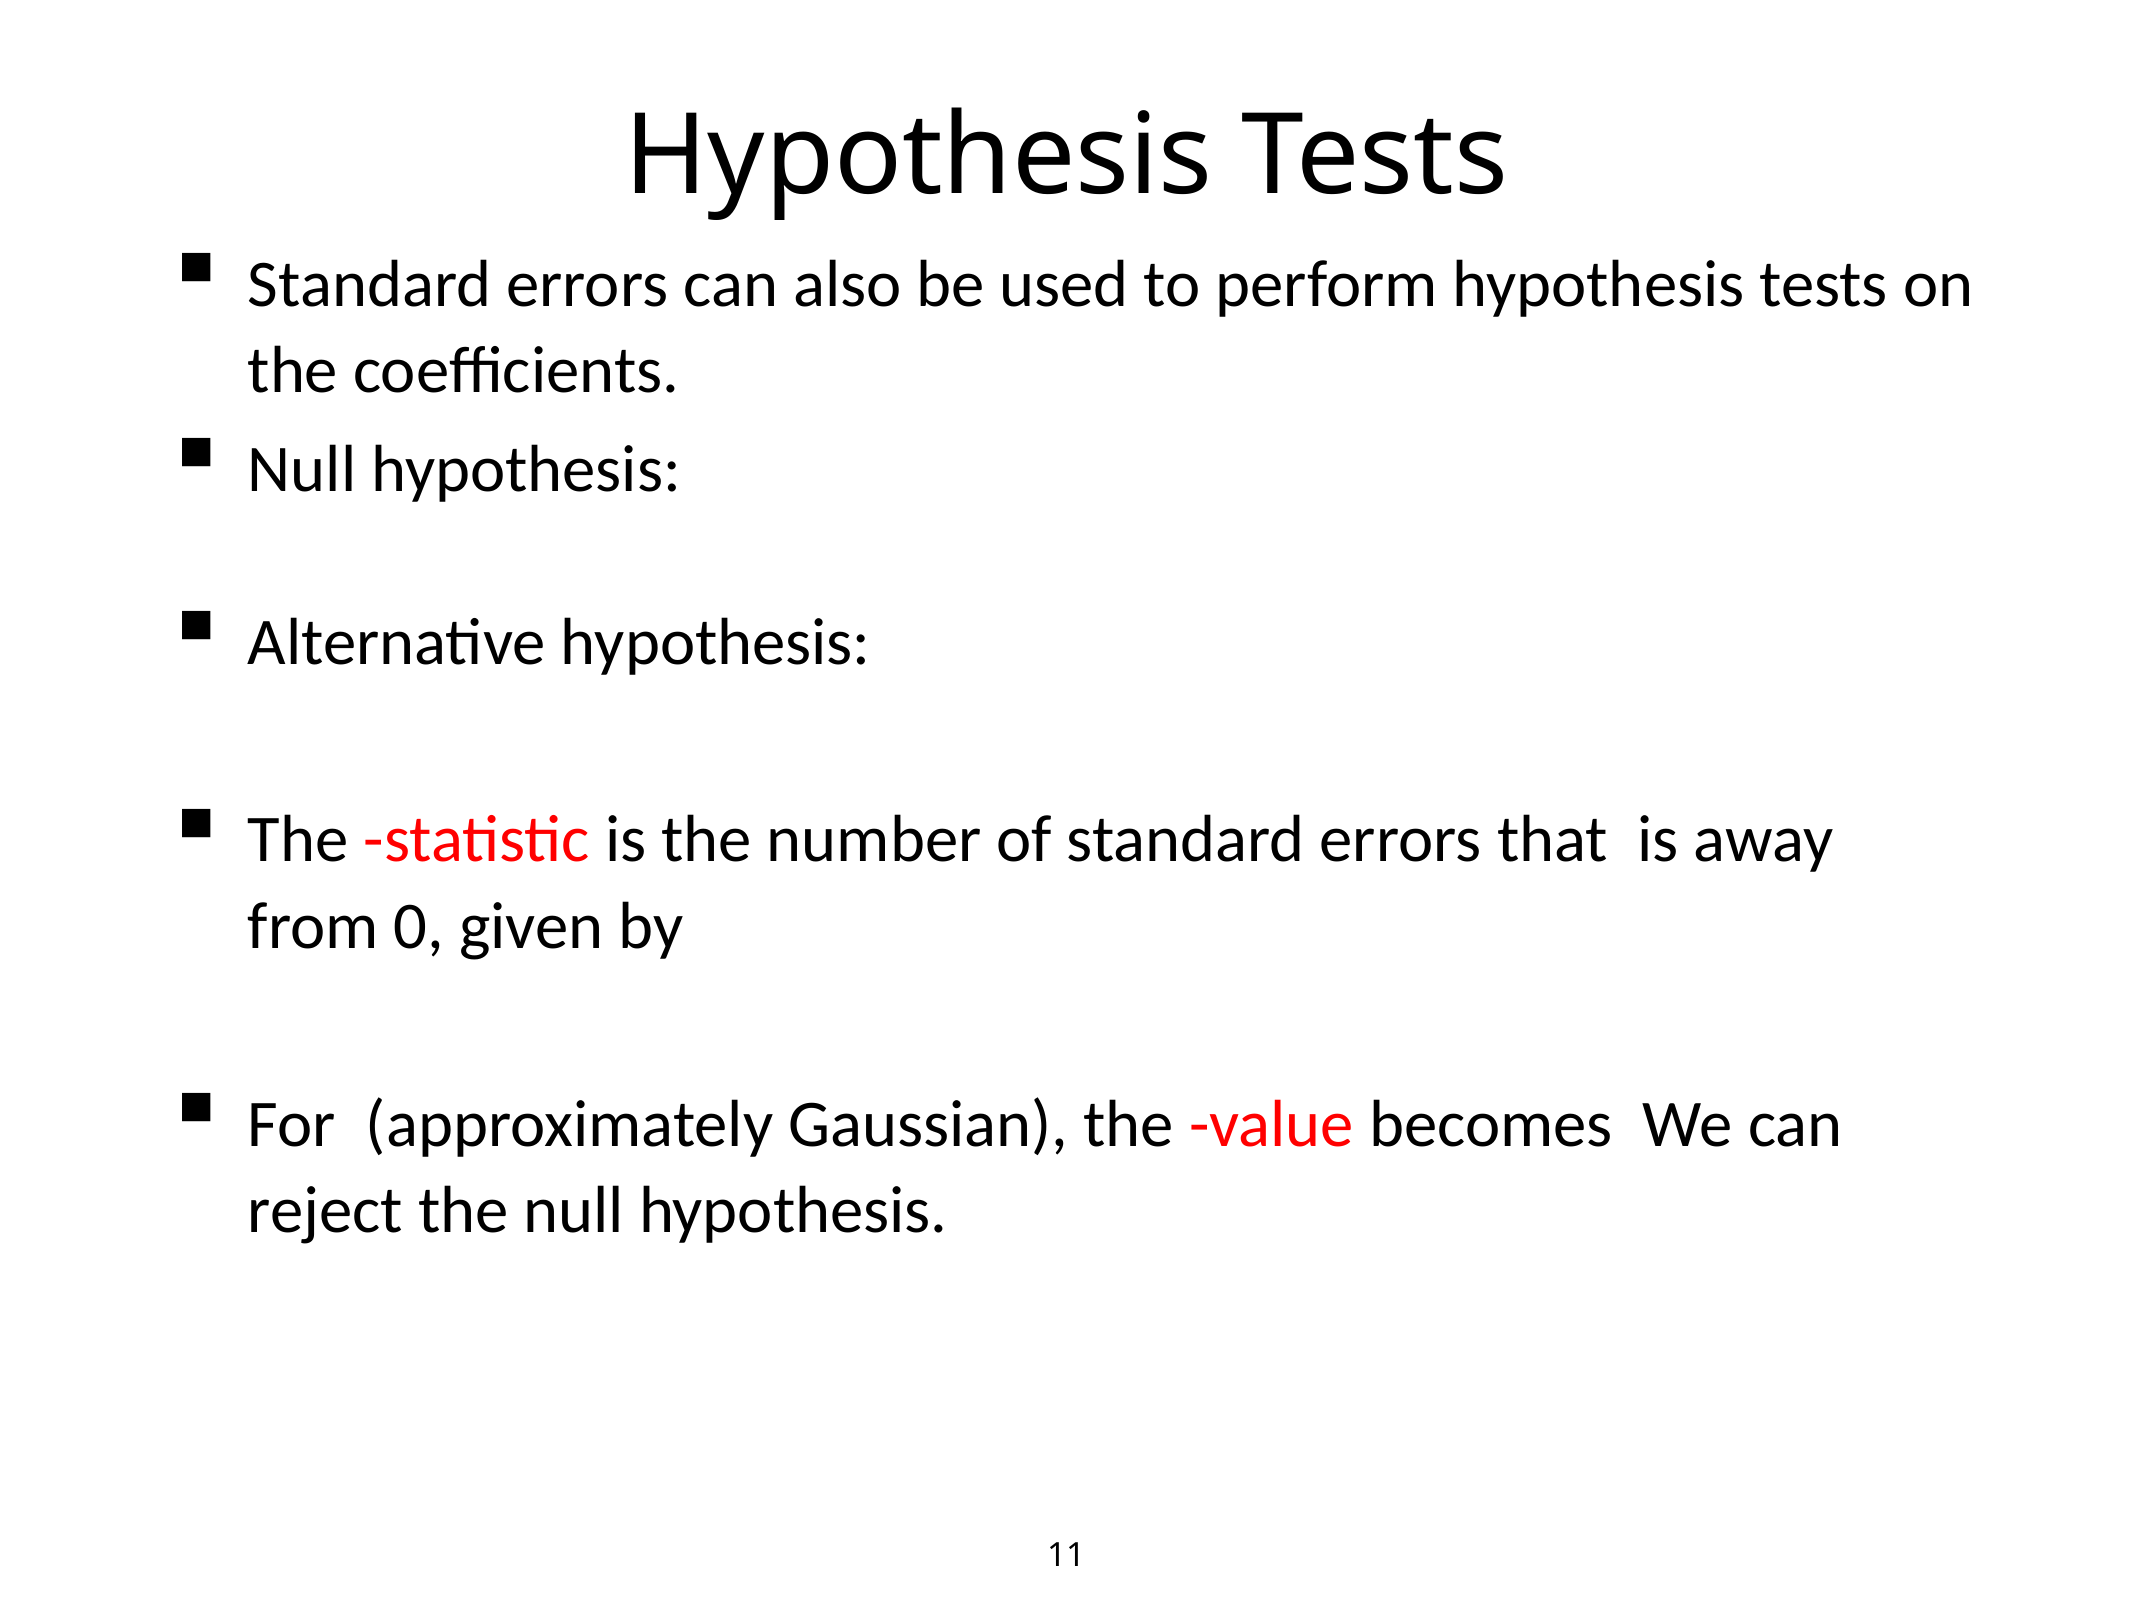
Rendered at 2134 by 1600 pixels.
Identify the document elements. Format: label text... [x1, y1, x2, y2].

slide_number 11 [1038, 1524, 1094, 1579]
title Hypothesis Tests [156, 41, 1978, 257]
